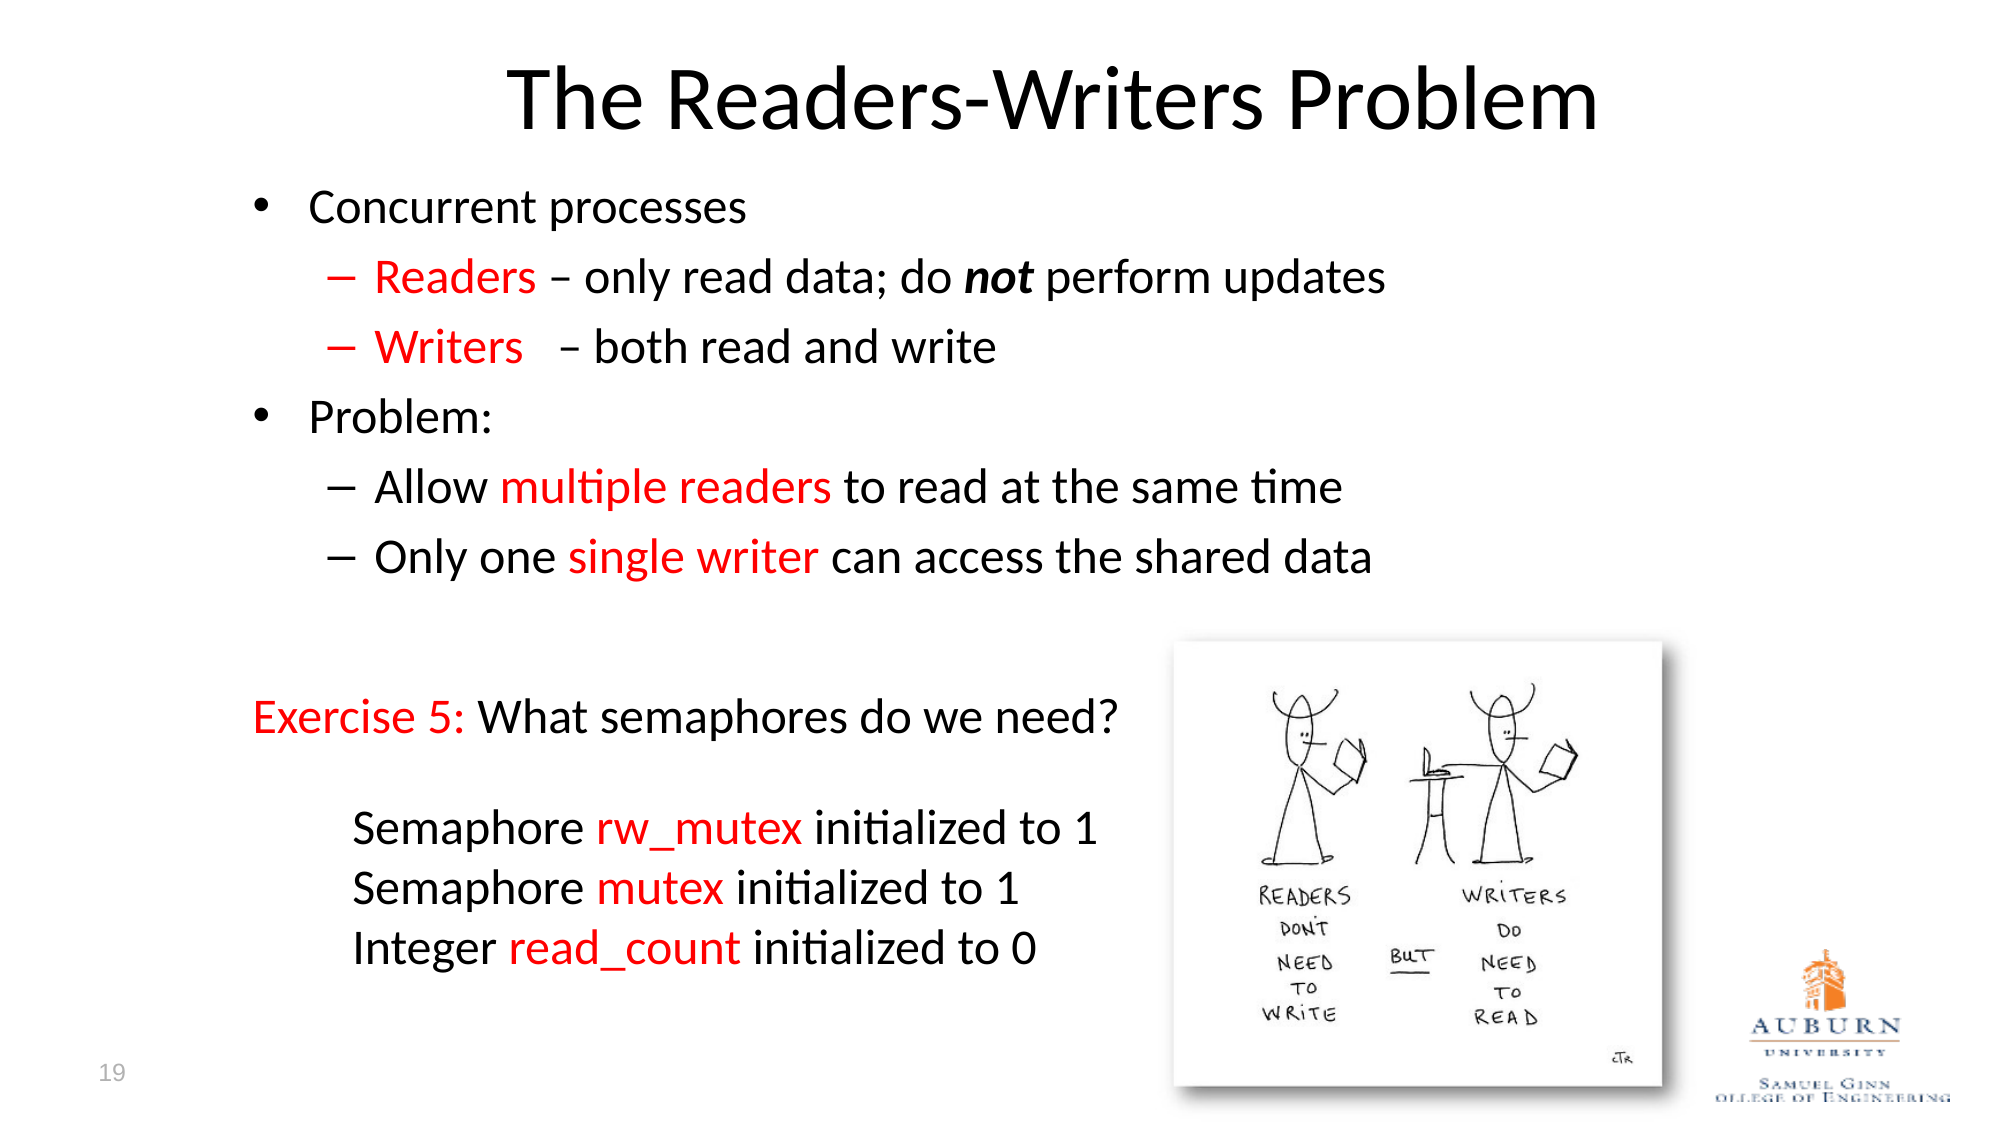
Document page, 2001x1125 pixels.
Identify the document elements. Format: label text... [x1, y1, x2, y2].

text_box Semaphore rw_mutex initialized to 1 Semaphore mutex initialized to 1 Integer read_count initialized to 0 [337, 787, 1132, 983]
list Concurrent processes Readers – only read data; do not perform updates Writers – both read and write Problem: Allow multiple readers to read at the same time Only one single writer can access the shared data Exercise 5: What semaphores do we need? [237, 166, 1763, 760]
slide_number 19 [83, 1041, 550, 1102]
picture [1137, 612, 1950, 1125]
title The Readers-Writers Problem [433, 23, 1675, 163]
